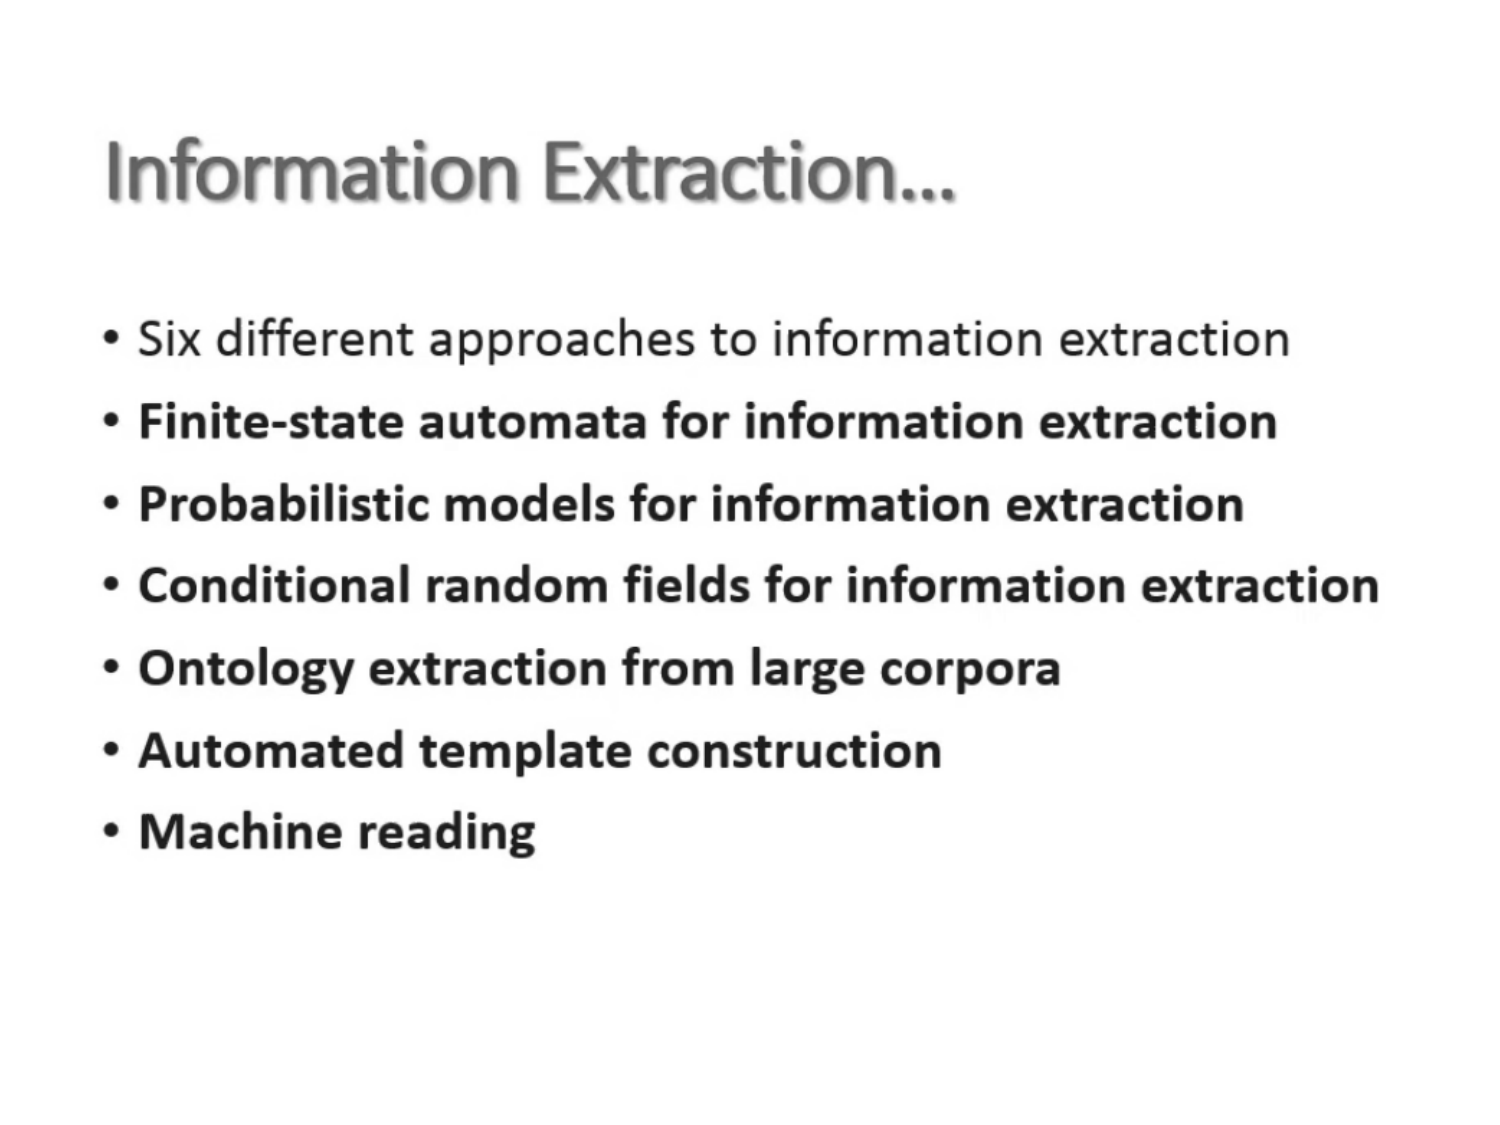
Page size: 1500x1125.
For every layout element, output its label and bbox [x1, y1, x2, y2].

picture [0, 87, 1470, 1051]
